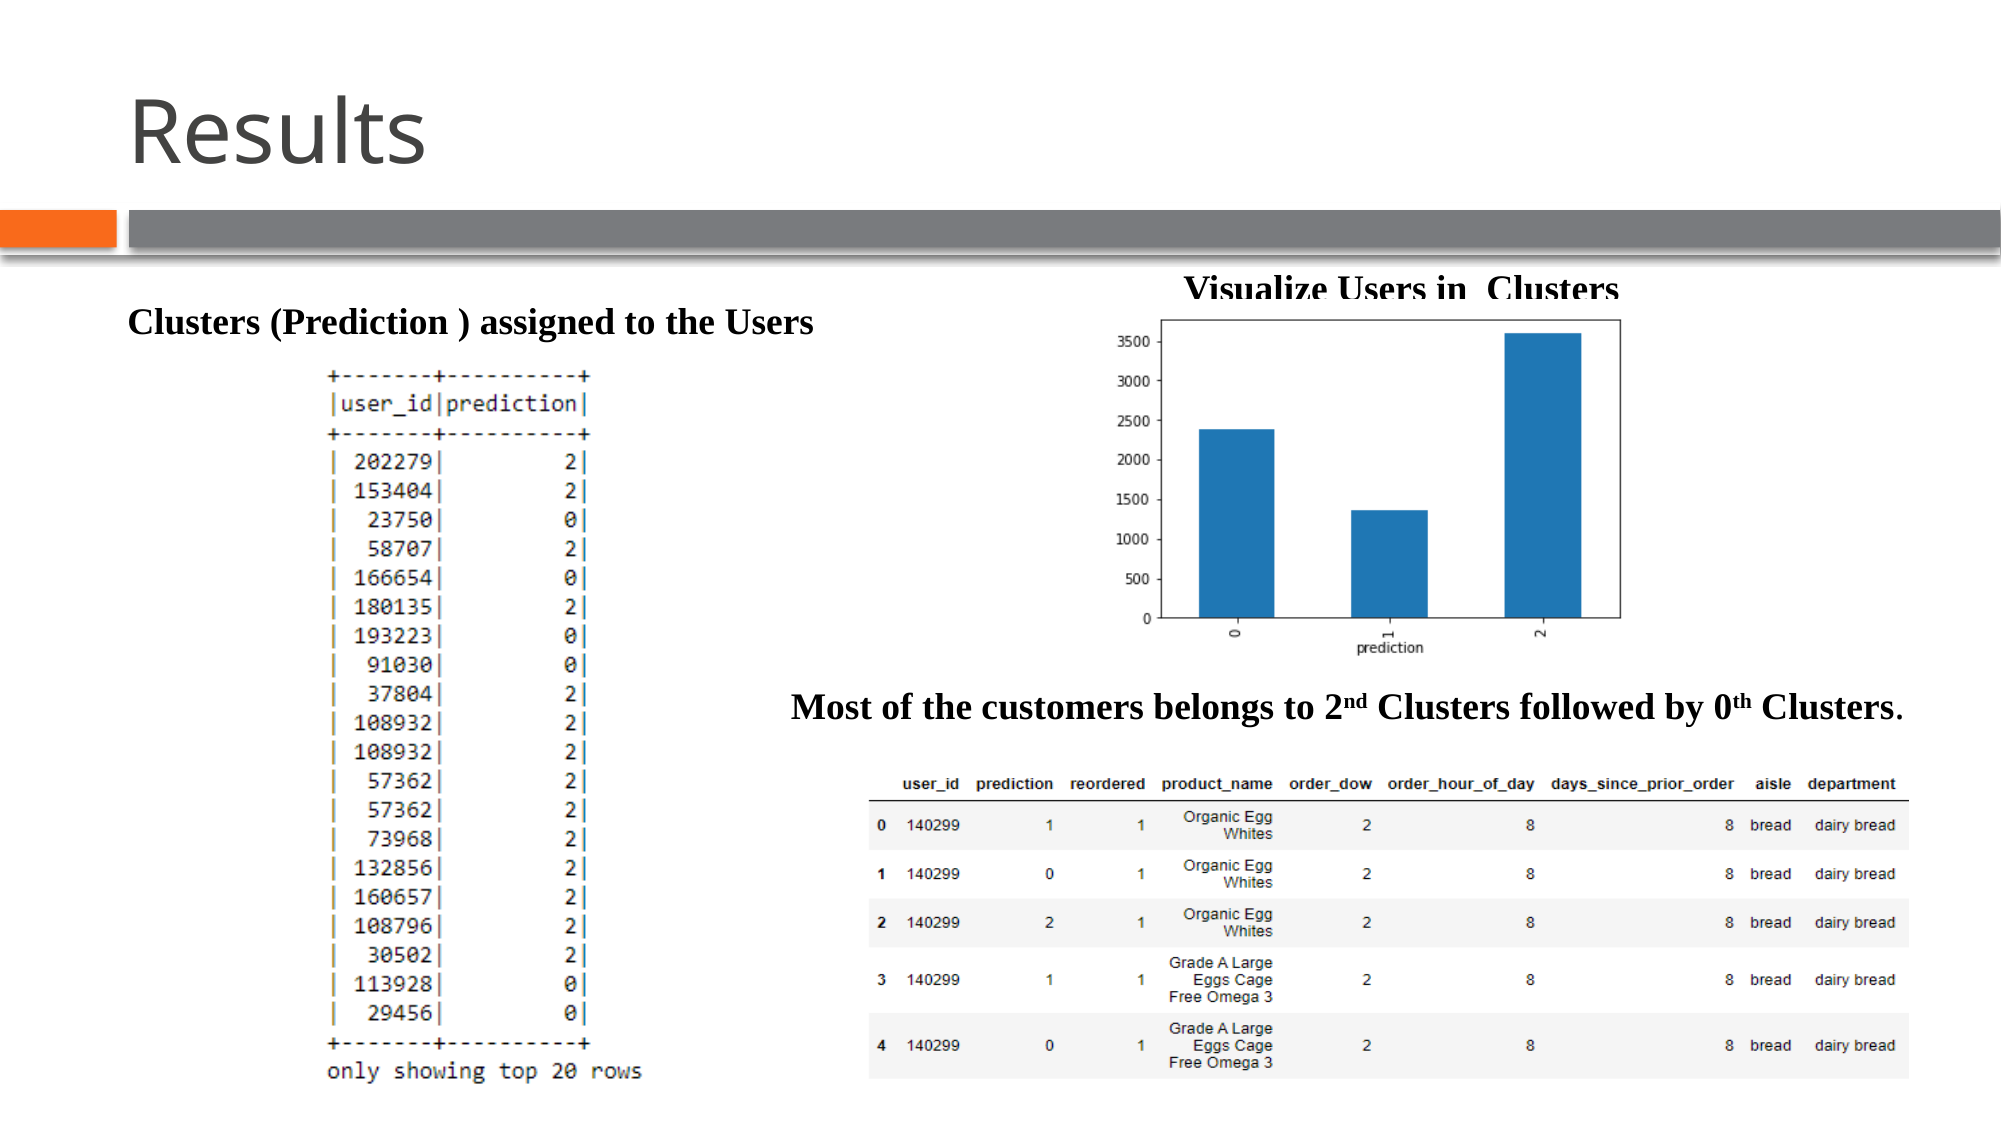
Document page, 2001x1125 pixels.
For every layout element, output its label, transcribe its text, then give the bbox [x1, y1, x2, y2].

title Results [112, 67, 897, 189]
picture [852, 777, 1909, 1092]
text_box Clusters (Prediction ) assigned to the Users [112, 289, 997, 350]
text_box Most of the customers belongs to 2nd Clusters followed by 0th Clusters. [776, 674, 2000, 735]
picture [312, 361, 662, 1101]
text_box Visualize Users in Clusters [1168, 257, 1670, 298]
picture [1080, 299, 1688, 675]
